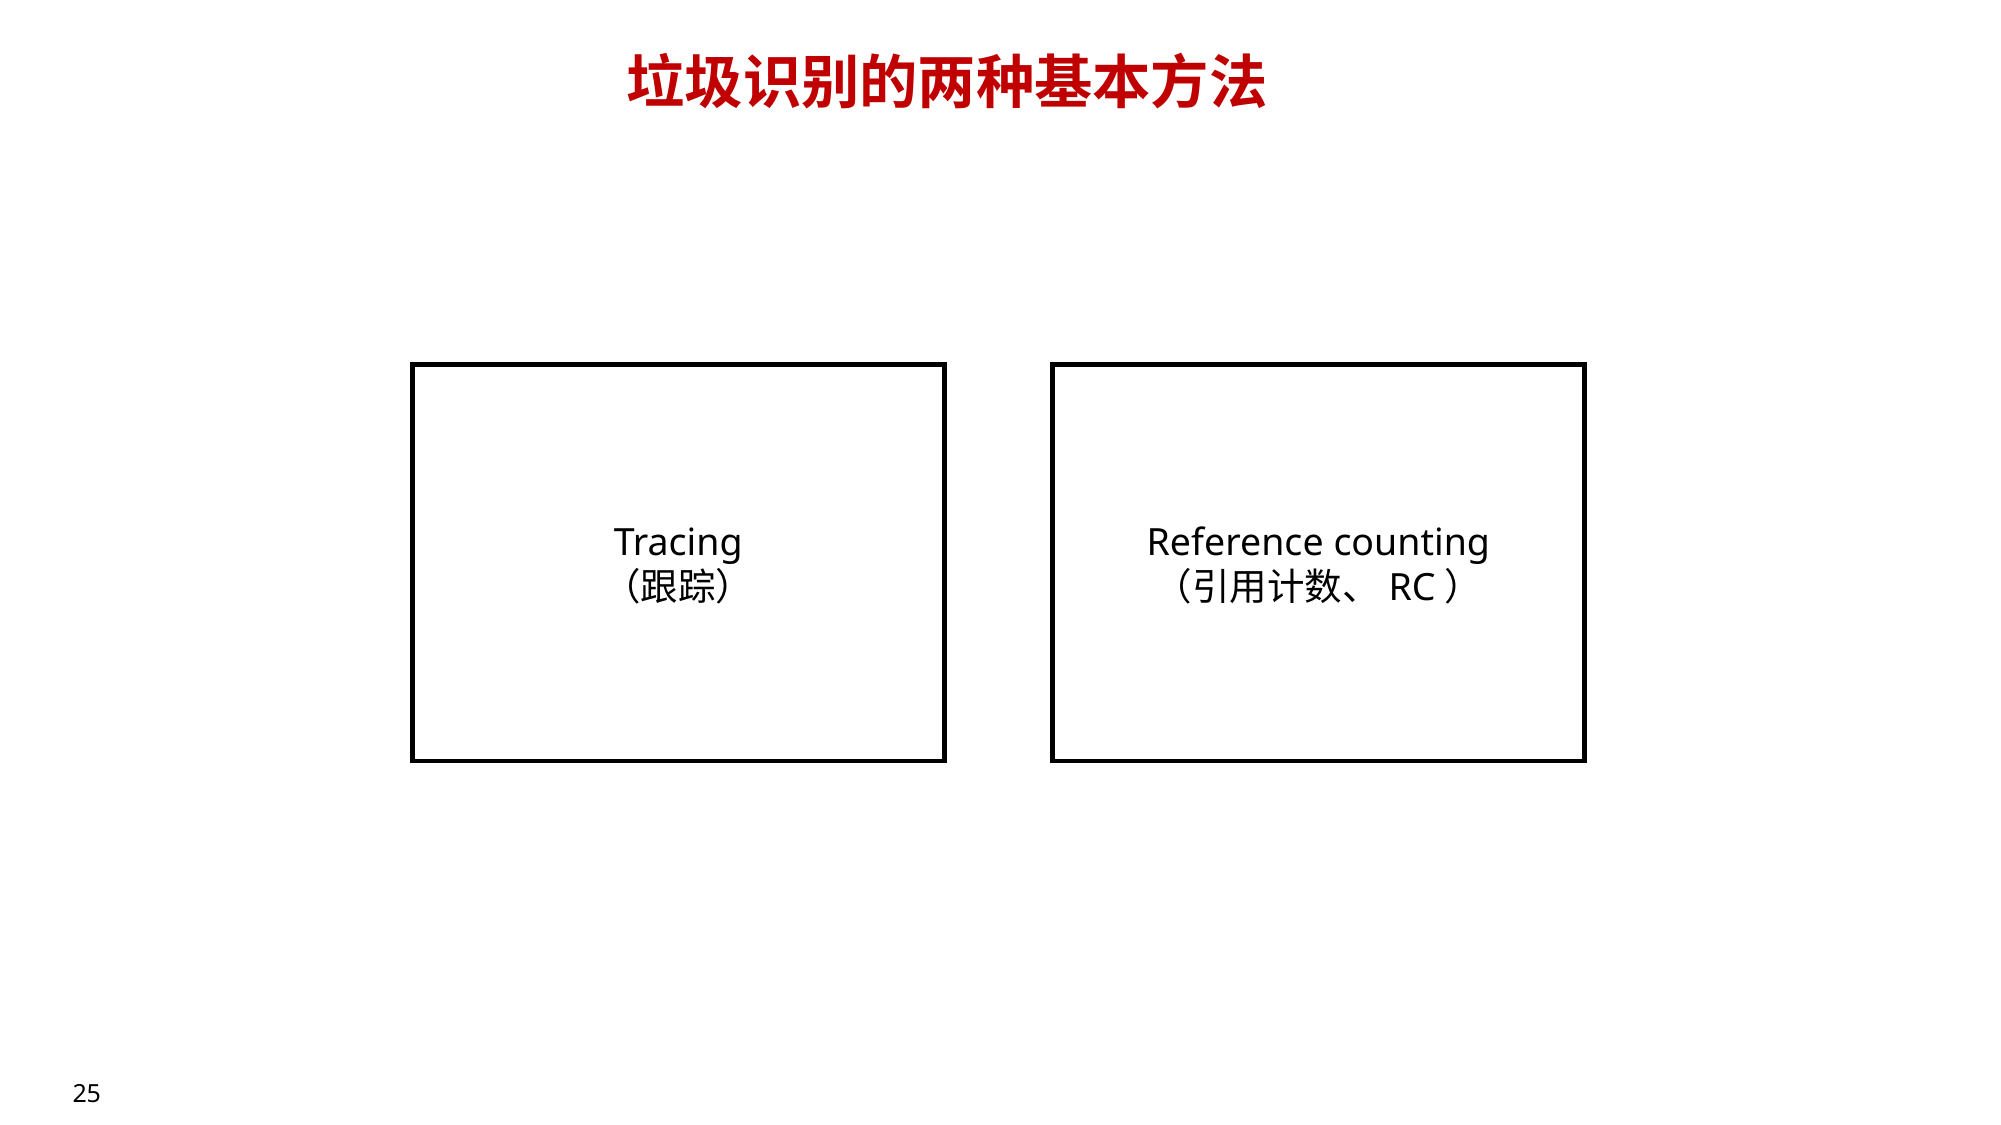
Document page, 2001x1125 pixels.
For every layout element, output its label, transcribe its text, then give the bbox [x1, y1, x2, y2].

text_box Tracing （跟踪） [411, 363, 945, 762]
text_box Reference counting （引用计数、RC） [1051, 363, 1585, 762]
title 垃圾识别的两种基本方法 [84, 46, 1810, 143]
